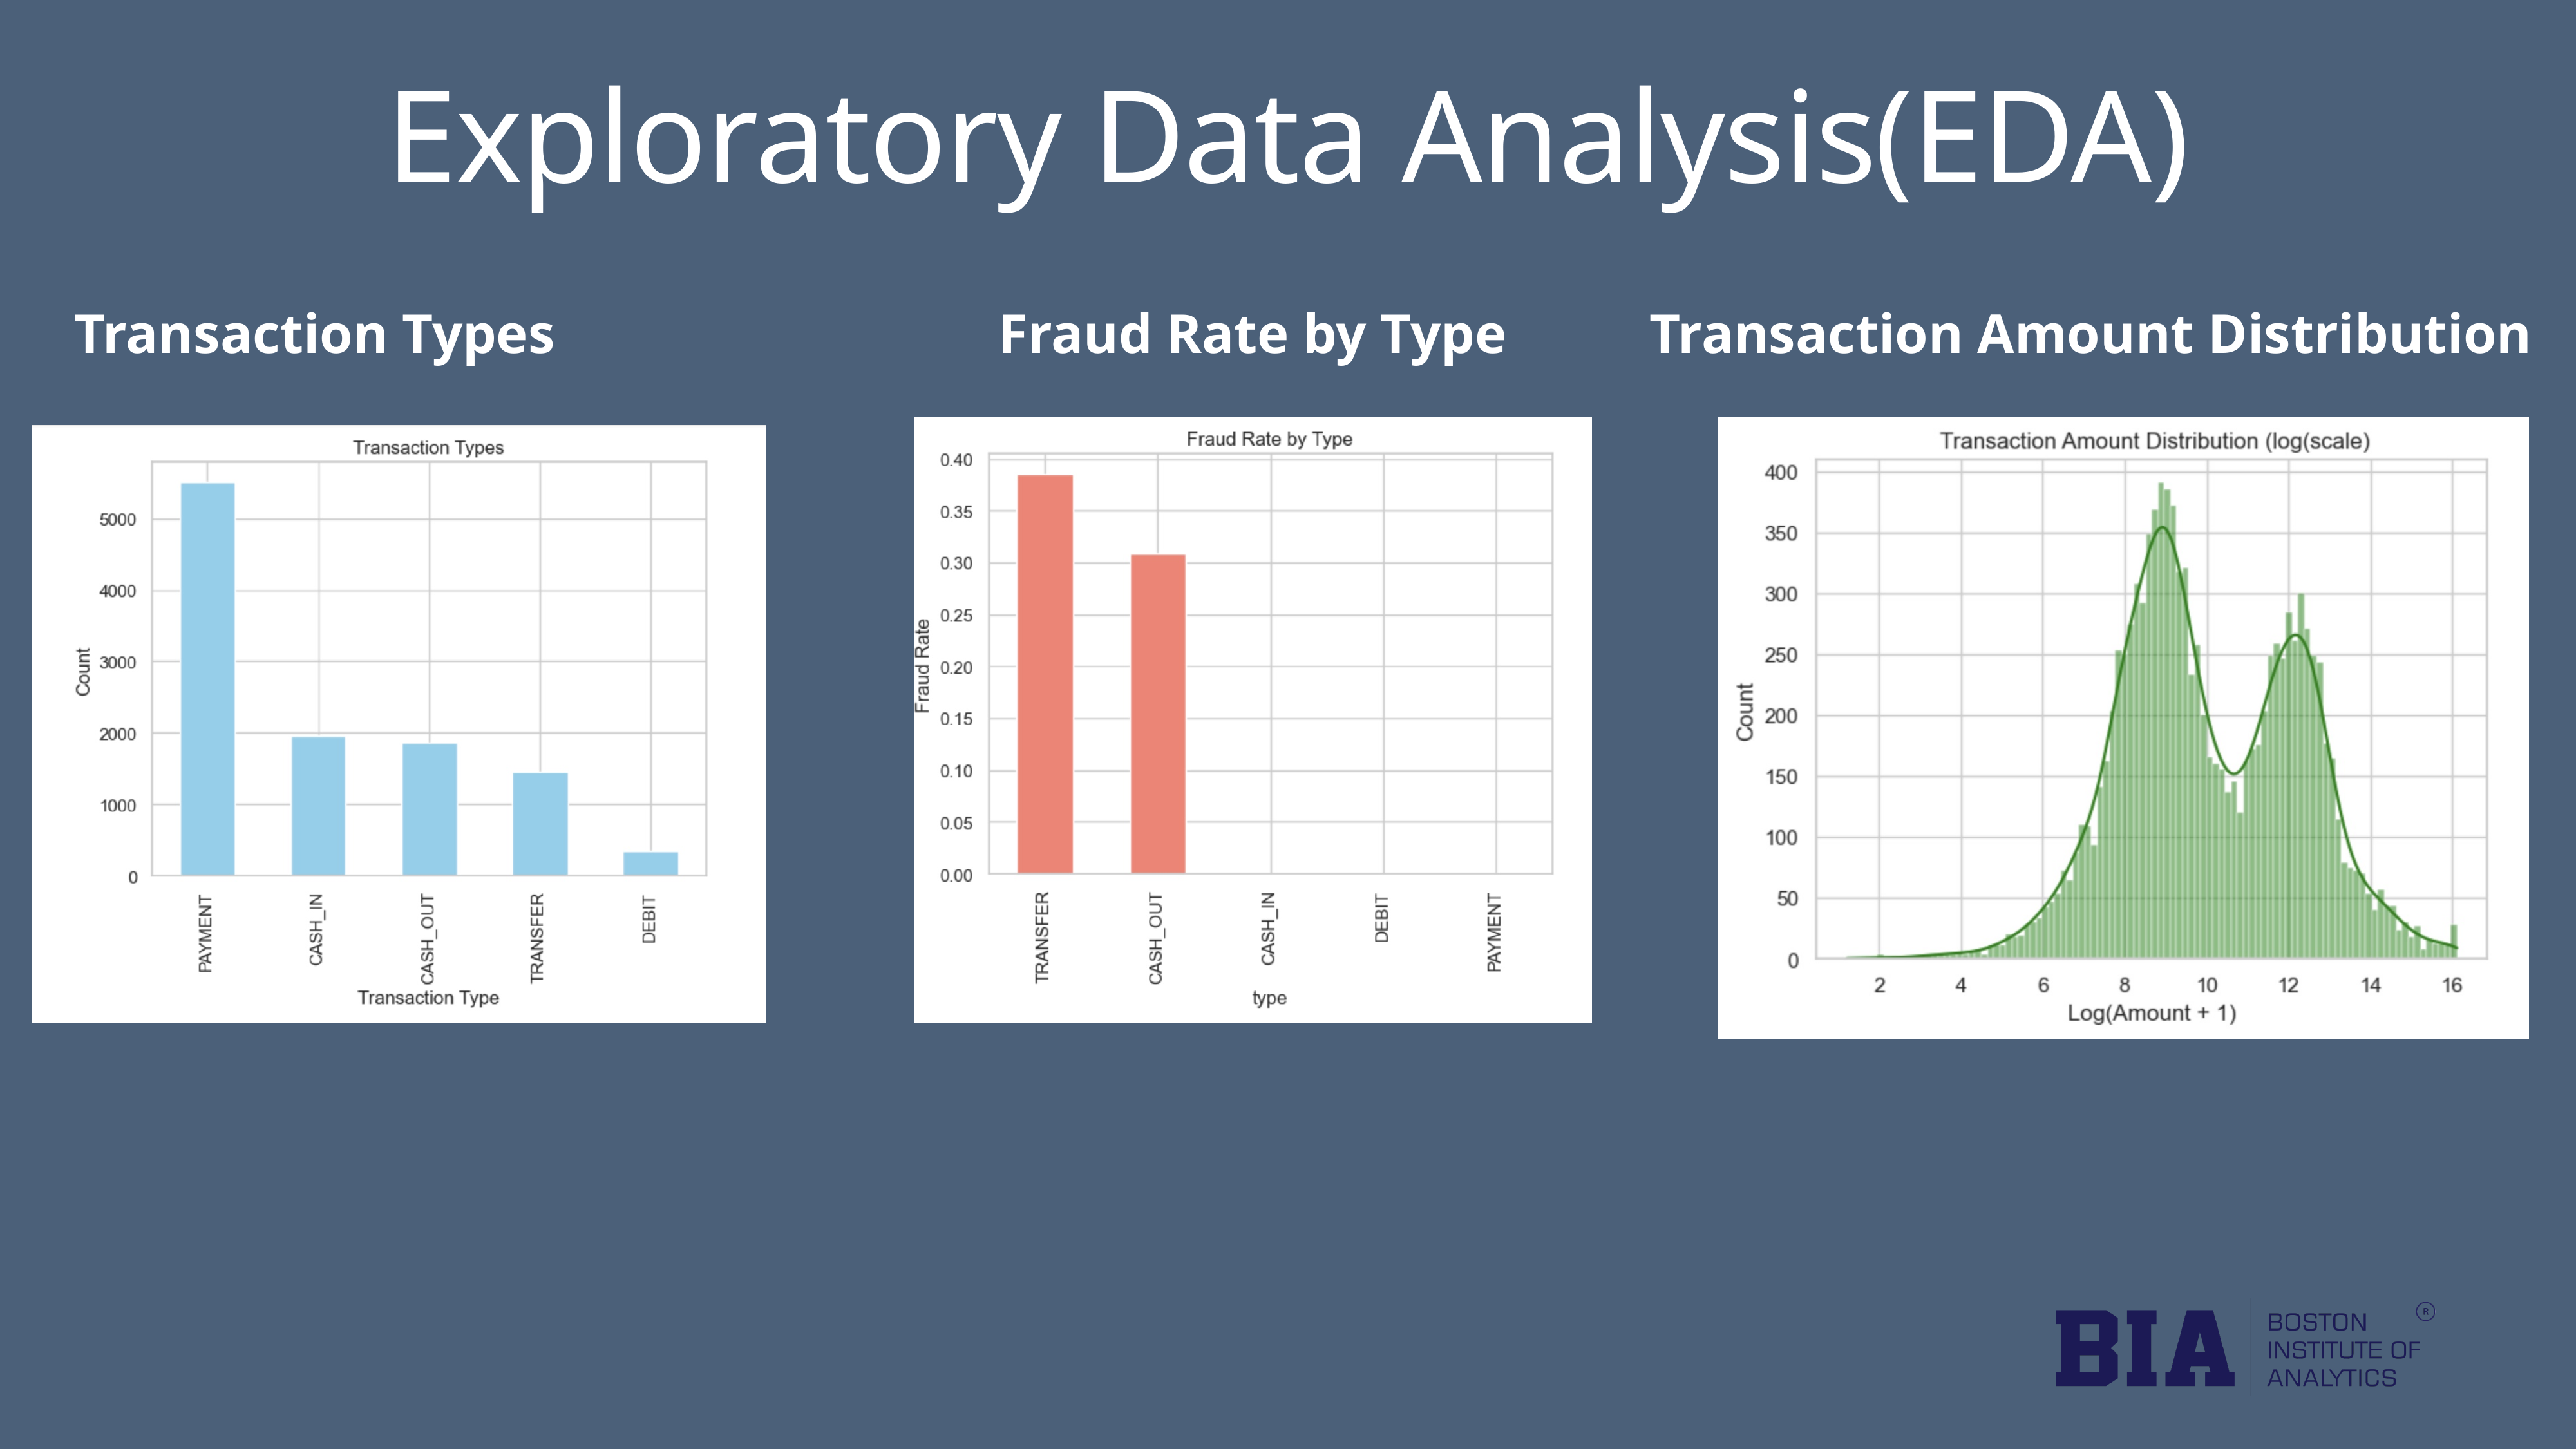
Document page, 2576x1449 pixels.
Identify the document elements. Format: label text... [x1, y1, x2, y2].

picture [913, 417, 1592, 1023]
picture [1717, 417, 2529, 1039]
text_box Fraud Rate by Type [993, 294, 1513, 369]
text_box Transaction Amount Distribution [1644, 294, 2539, 369]
text_box Transaction Types [69, 294, 561, 369]
title Exploratory Data Analysis(EDA) [127, 66, 2449, 246]
picture [32, 425, 767, 1024]
picture [2043, 1293, 2447, 1399]
